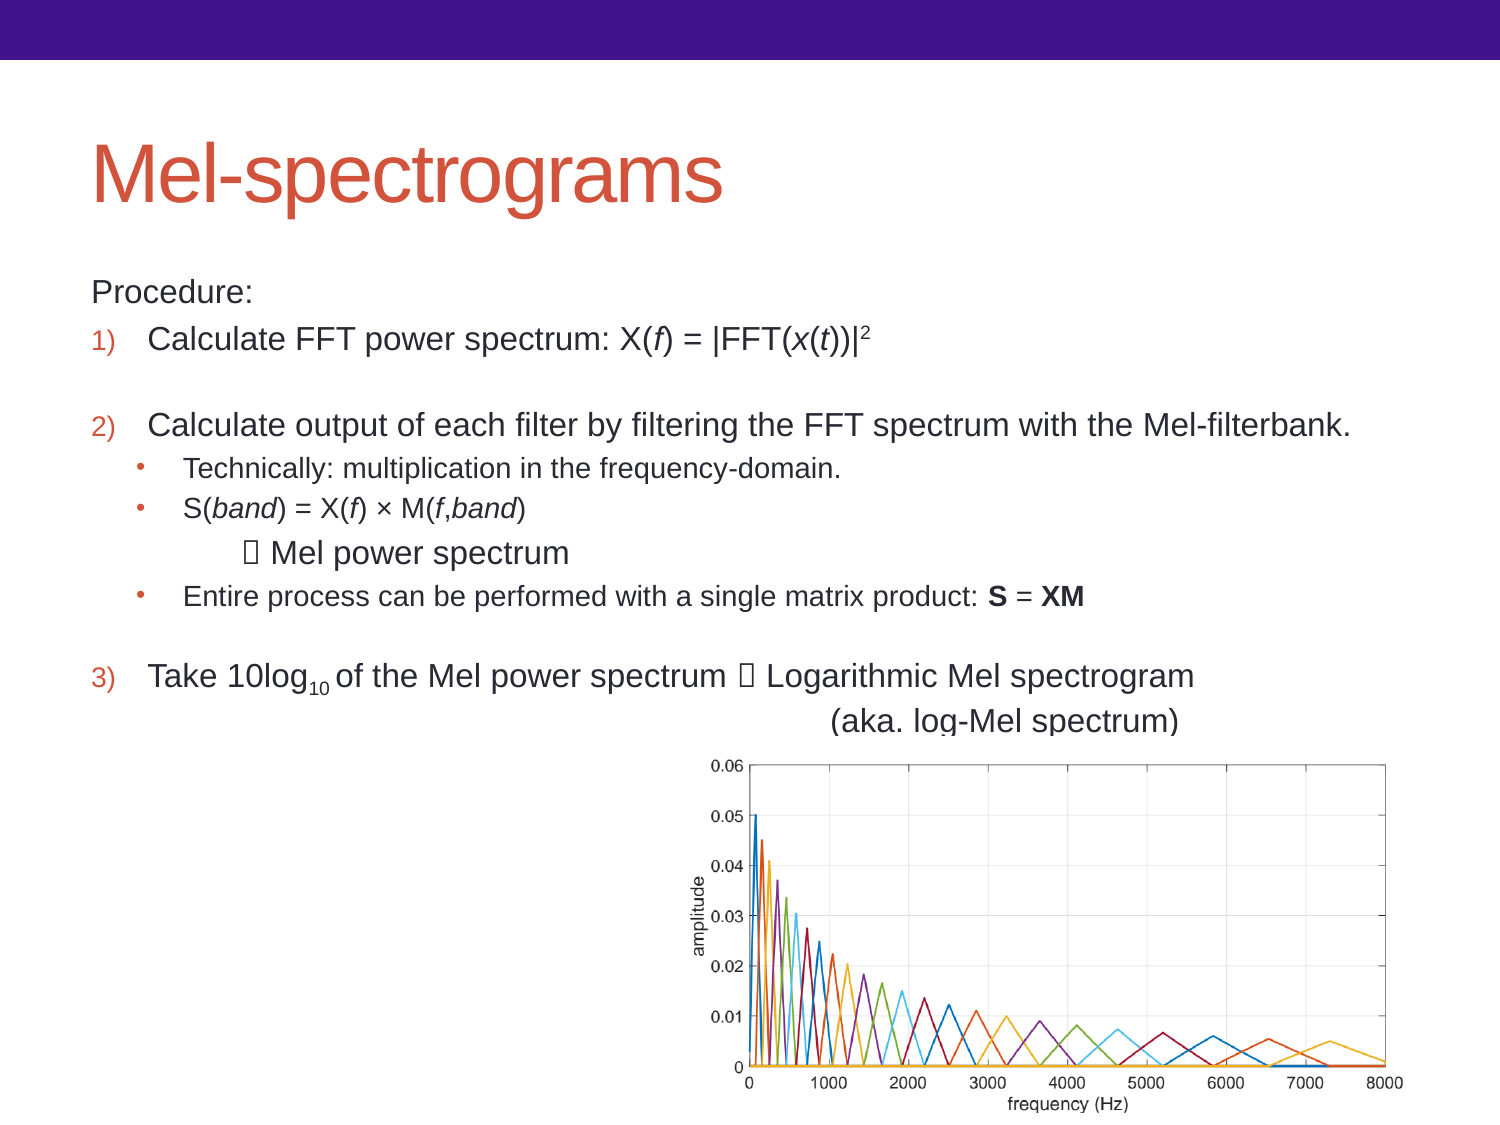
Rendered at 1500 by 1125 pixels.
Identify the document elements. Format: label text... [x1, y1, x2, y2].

picture [643, 736, 1462, 1113]
title Mel-spectrograms [75, 87, 1425, 250]
list Procedure: Calculate FFT power spectrum: X(f) = |FFT(x(t))|2 Calculate output of each filter by filtering the FFT spectrum with the Mel-filterbank. Technically: multiplication in the frequency-domain. S(band) = X(f) × M(f,band)  Mel power spectrum Entire process can be performed with a single matrix product: S = XM Take 10log10 of the Mel power spectrum  Logarithmic Mel spectrogram (aka. log-Mel spectrum) [75, 262, 1425, 1063]
